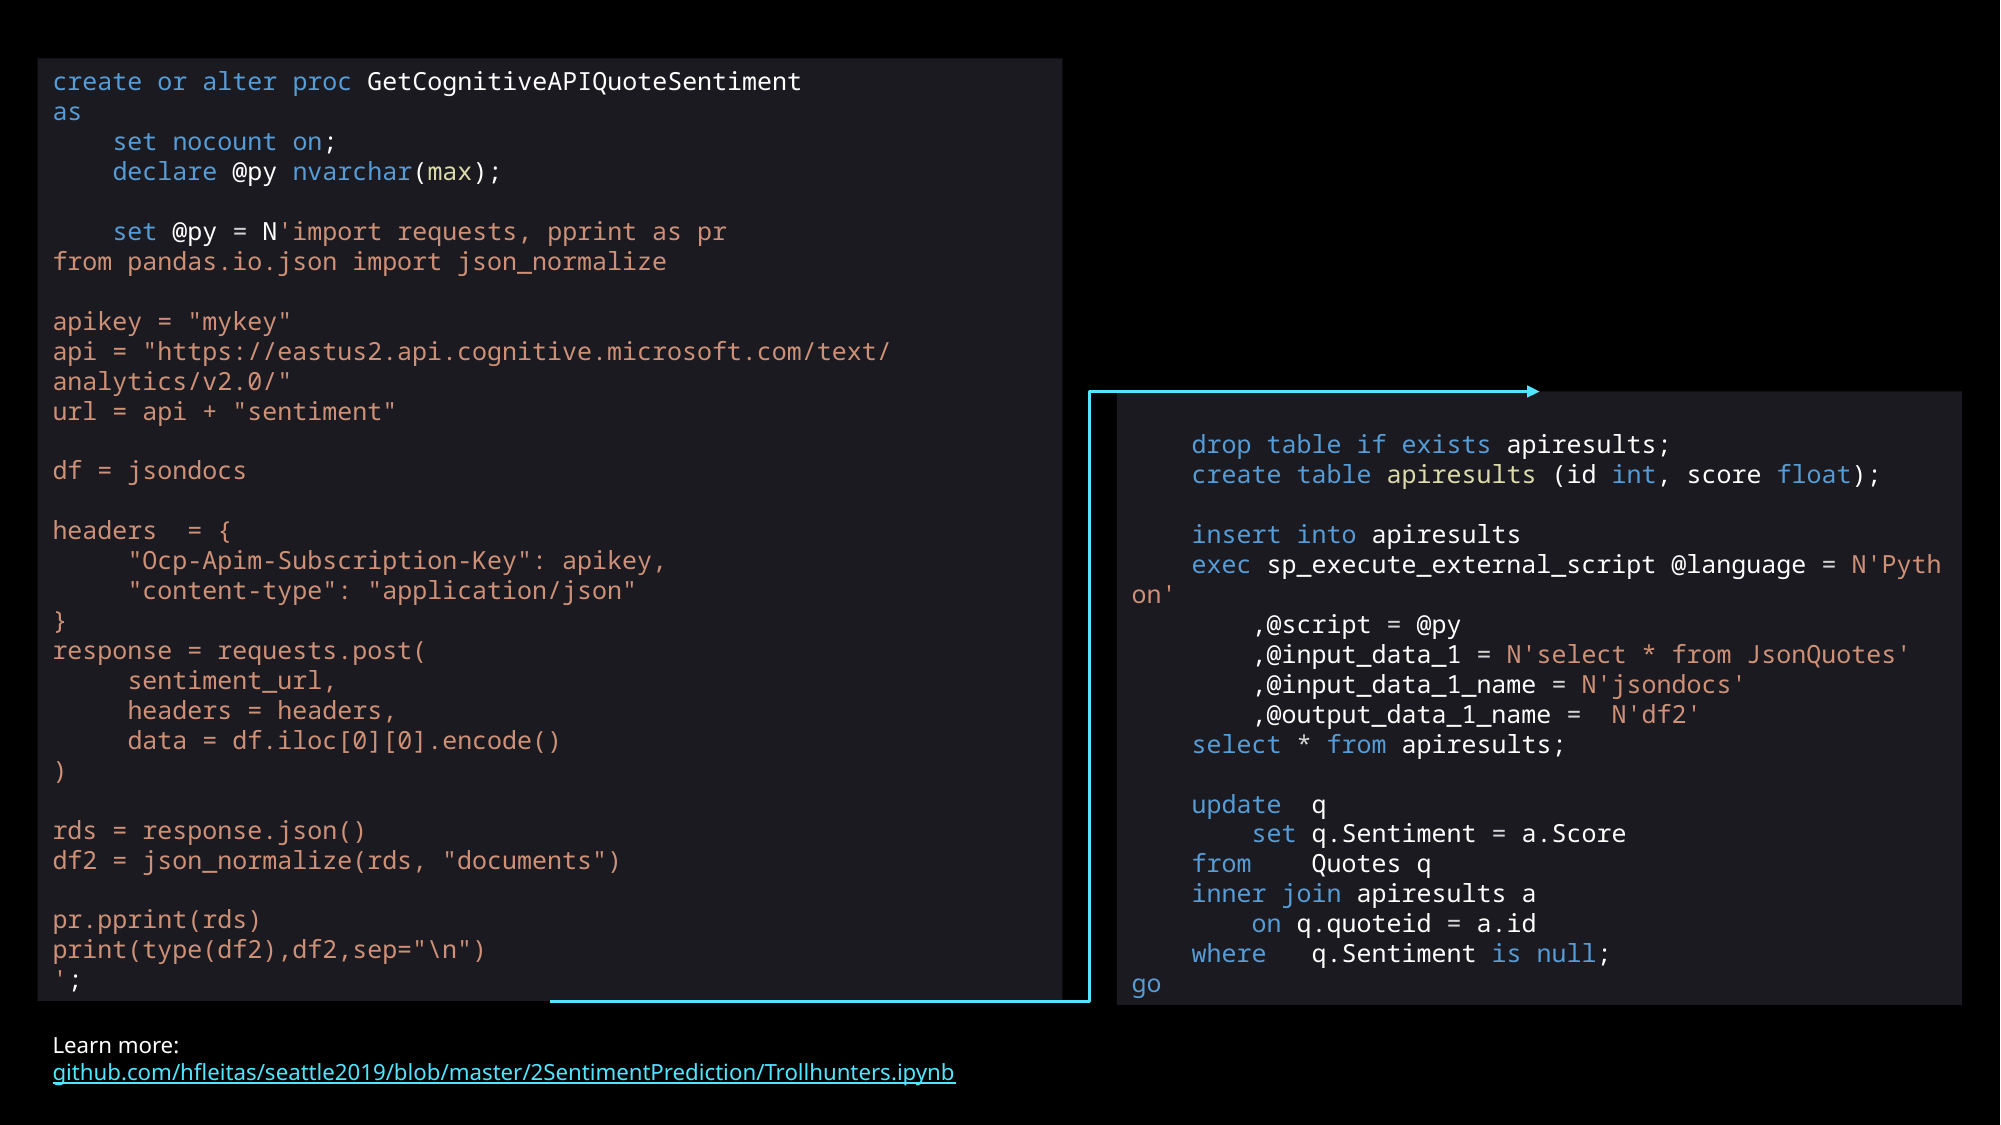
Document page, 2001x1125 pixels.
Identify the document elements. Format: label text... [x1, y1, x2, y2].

text_box create or alter proc GetCognitiveAPIQuoteSentiment as set nocount on; declare @py nvarchar(max); set @py = N'import requests, pprint as pr from pandas.io.json import json_normalize apikey = "mykey" api = "https://eastus2.api.cognitive.microsoft.com/text/analytics/v2.0/" url = api + "sentiment" df = jsondocs headers = { "Ocp-Apim-Subscription-Key": apikey, "content-type": "application/json" } response = requests.post( sentiment_url, headers = headers, data = df.iloc[0][0].encode() ) rds = response.json() df2 = json_normalize(rds, "documents") pr.pprint(rds) print(type(df2),df2,sep="\n") '; [37, 58, 1063, 1002]
text_box drop table if exists apiresults; create table apiresults (id int, score float); insert into apiresults exec sp_execute_external_script @language = N'Python' ,@script = @py ,@input_data_1 = N'select * from JsonQuotes' ,@input_data_1_name = N'jsondocs' ,@output_data_1_name = N'df2' select * from apiresults; update q set q.Sentiment = a.Score from Quotes q inner join apiresults a on q.quoteid = a.id where q.Sentiment is null; go [1341, 391, 1963, 1006]
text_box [749, 191, 1341, 1125]
text_box Learn more: github.com/hfleitas/seattle2019/blob/master/2SentimentPrediction/Trollhunters.ipynb [37, 1024, 749, 1096]
